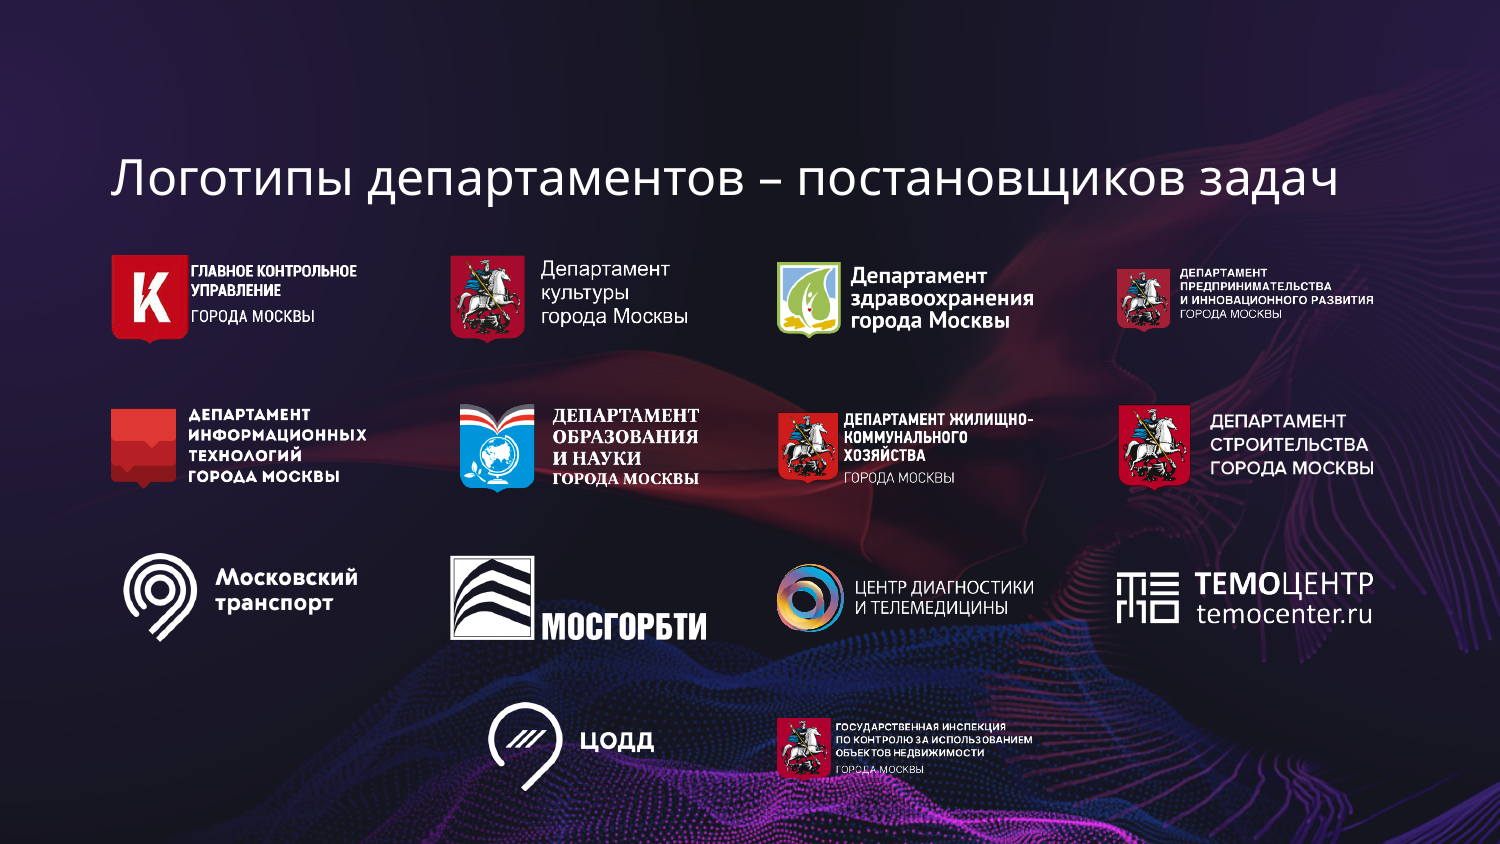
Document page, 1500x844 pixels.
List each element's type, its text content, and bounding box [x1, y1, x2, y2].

picture [0, 0, 1500, 844]
title Логотипы департаментов – постановщиков задач [62, 130, 1391, 210]
